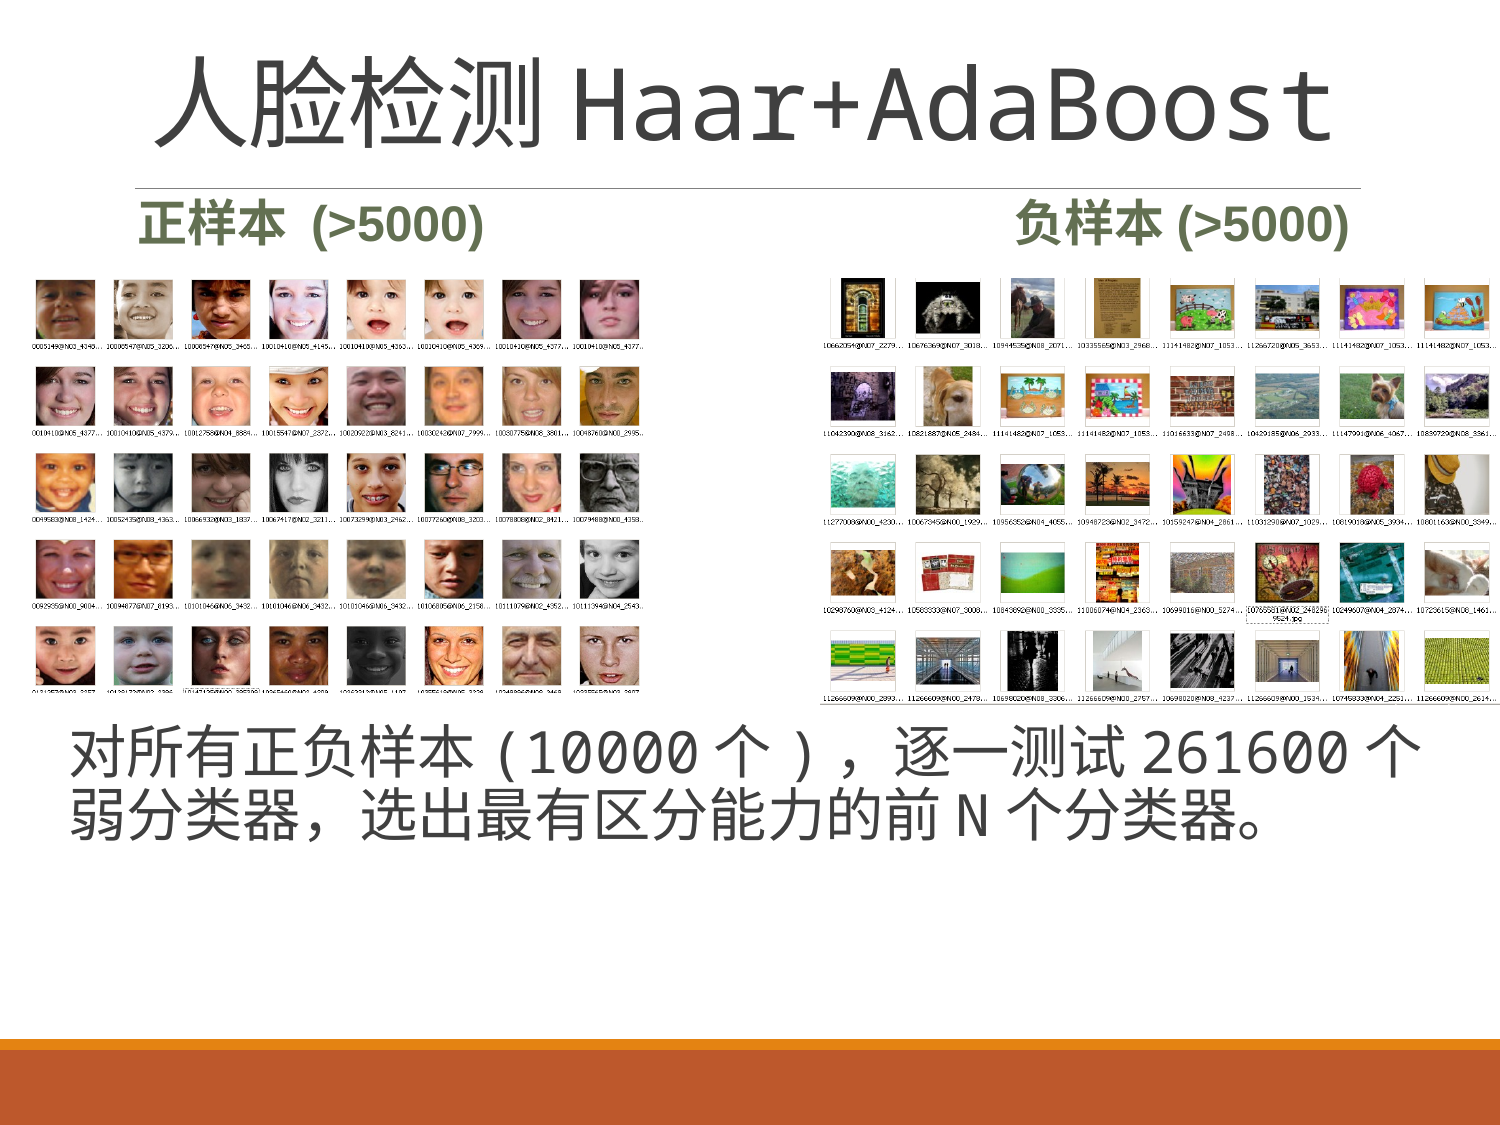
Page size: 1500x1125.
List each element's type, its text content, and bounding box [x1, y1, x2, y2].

text_box 正样本 (>5000) 负样本(>5000) [41, 184, 1447, 338]
list 对所有正负样本(10000个)，逐一测试261600个弱分类器，选出最有区分能力的前N个分类器。 [53, 716, 1459, 1094]
picture [31, 278, 645, 693]
title 人脸检测Haar+AdaBoost [135, 47, 1373, 169]
picture [820, 278, 1500, 705]
